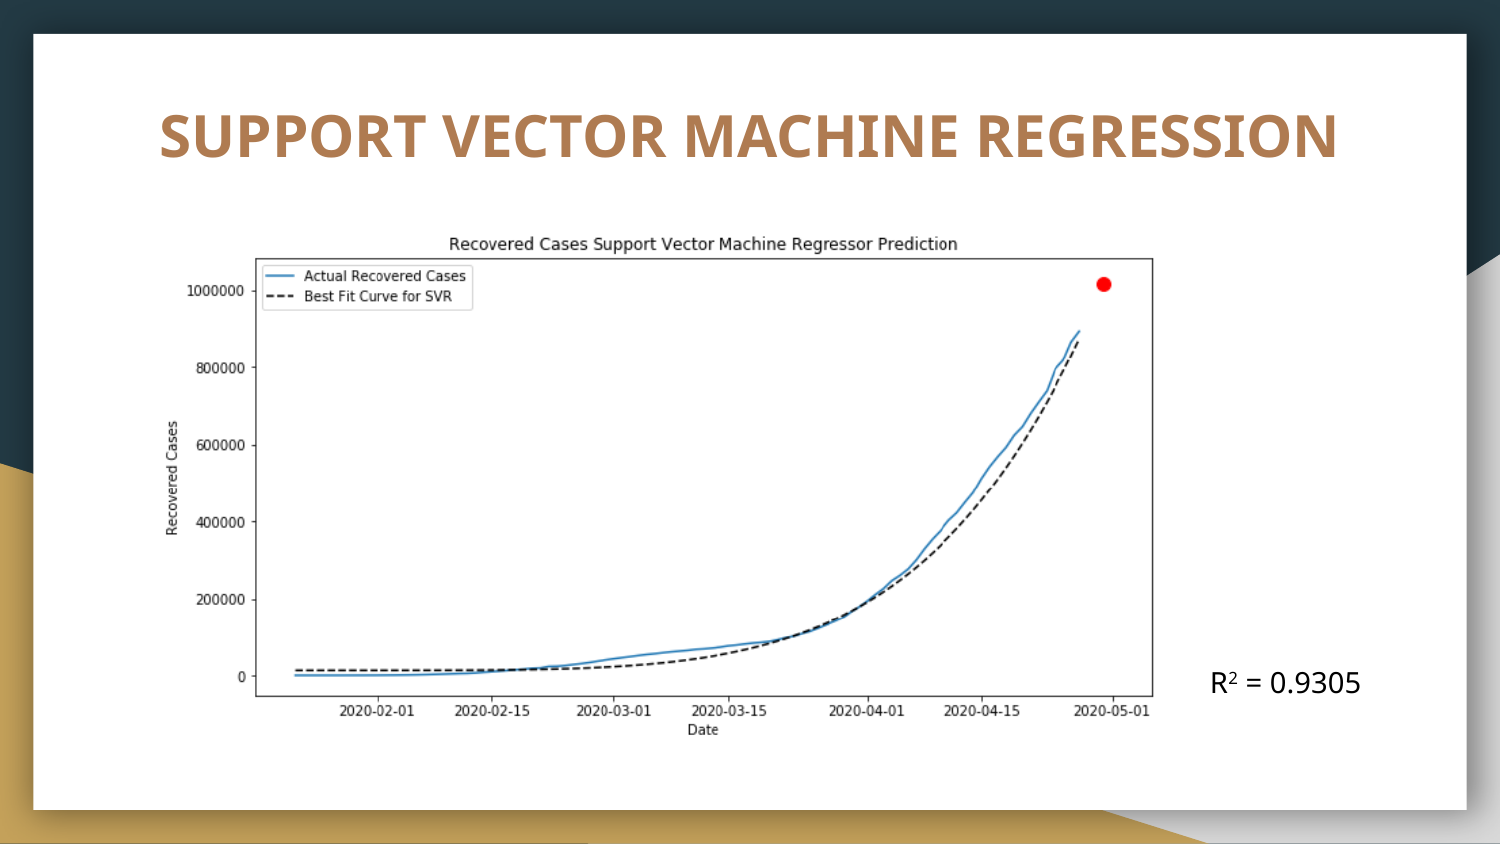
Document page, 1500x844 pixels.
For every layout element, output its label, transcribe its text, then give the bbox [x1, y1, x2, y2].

text_box R2 = 0.9305 [1195, 649, 1452, 749]
picture [151, 228, 1169, 750]
title SUPPORT VECTOR MACHINE REGRESSION [134, 84, 1366, 296]
